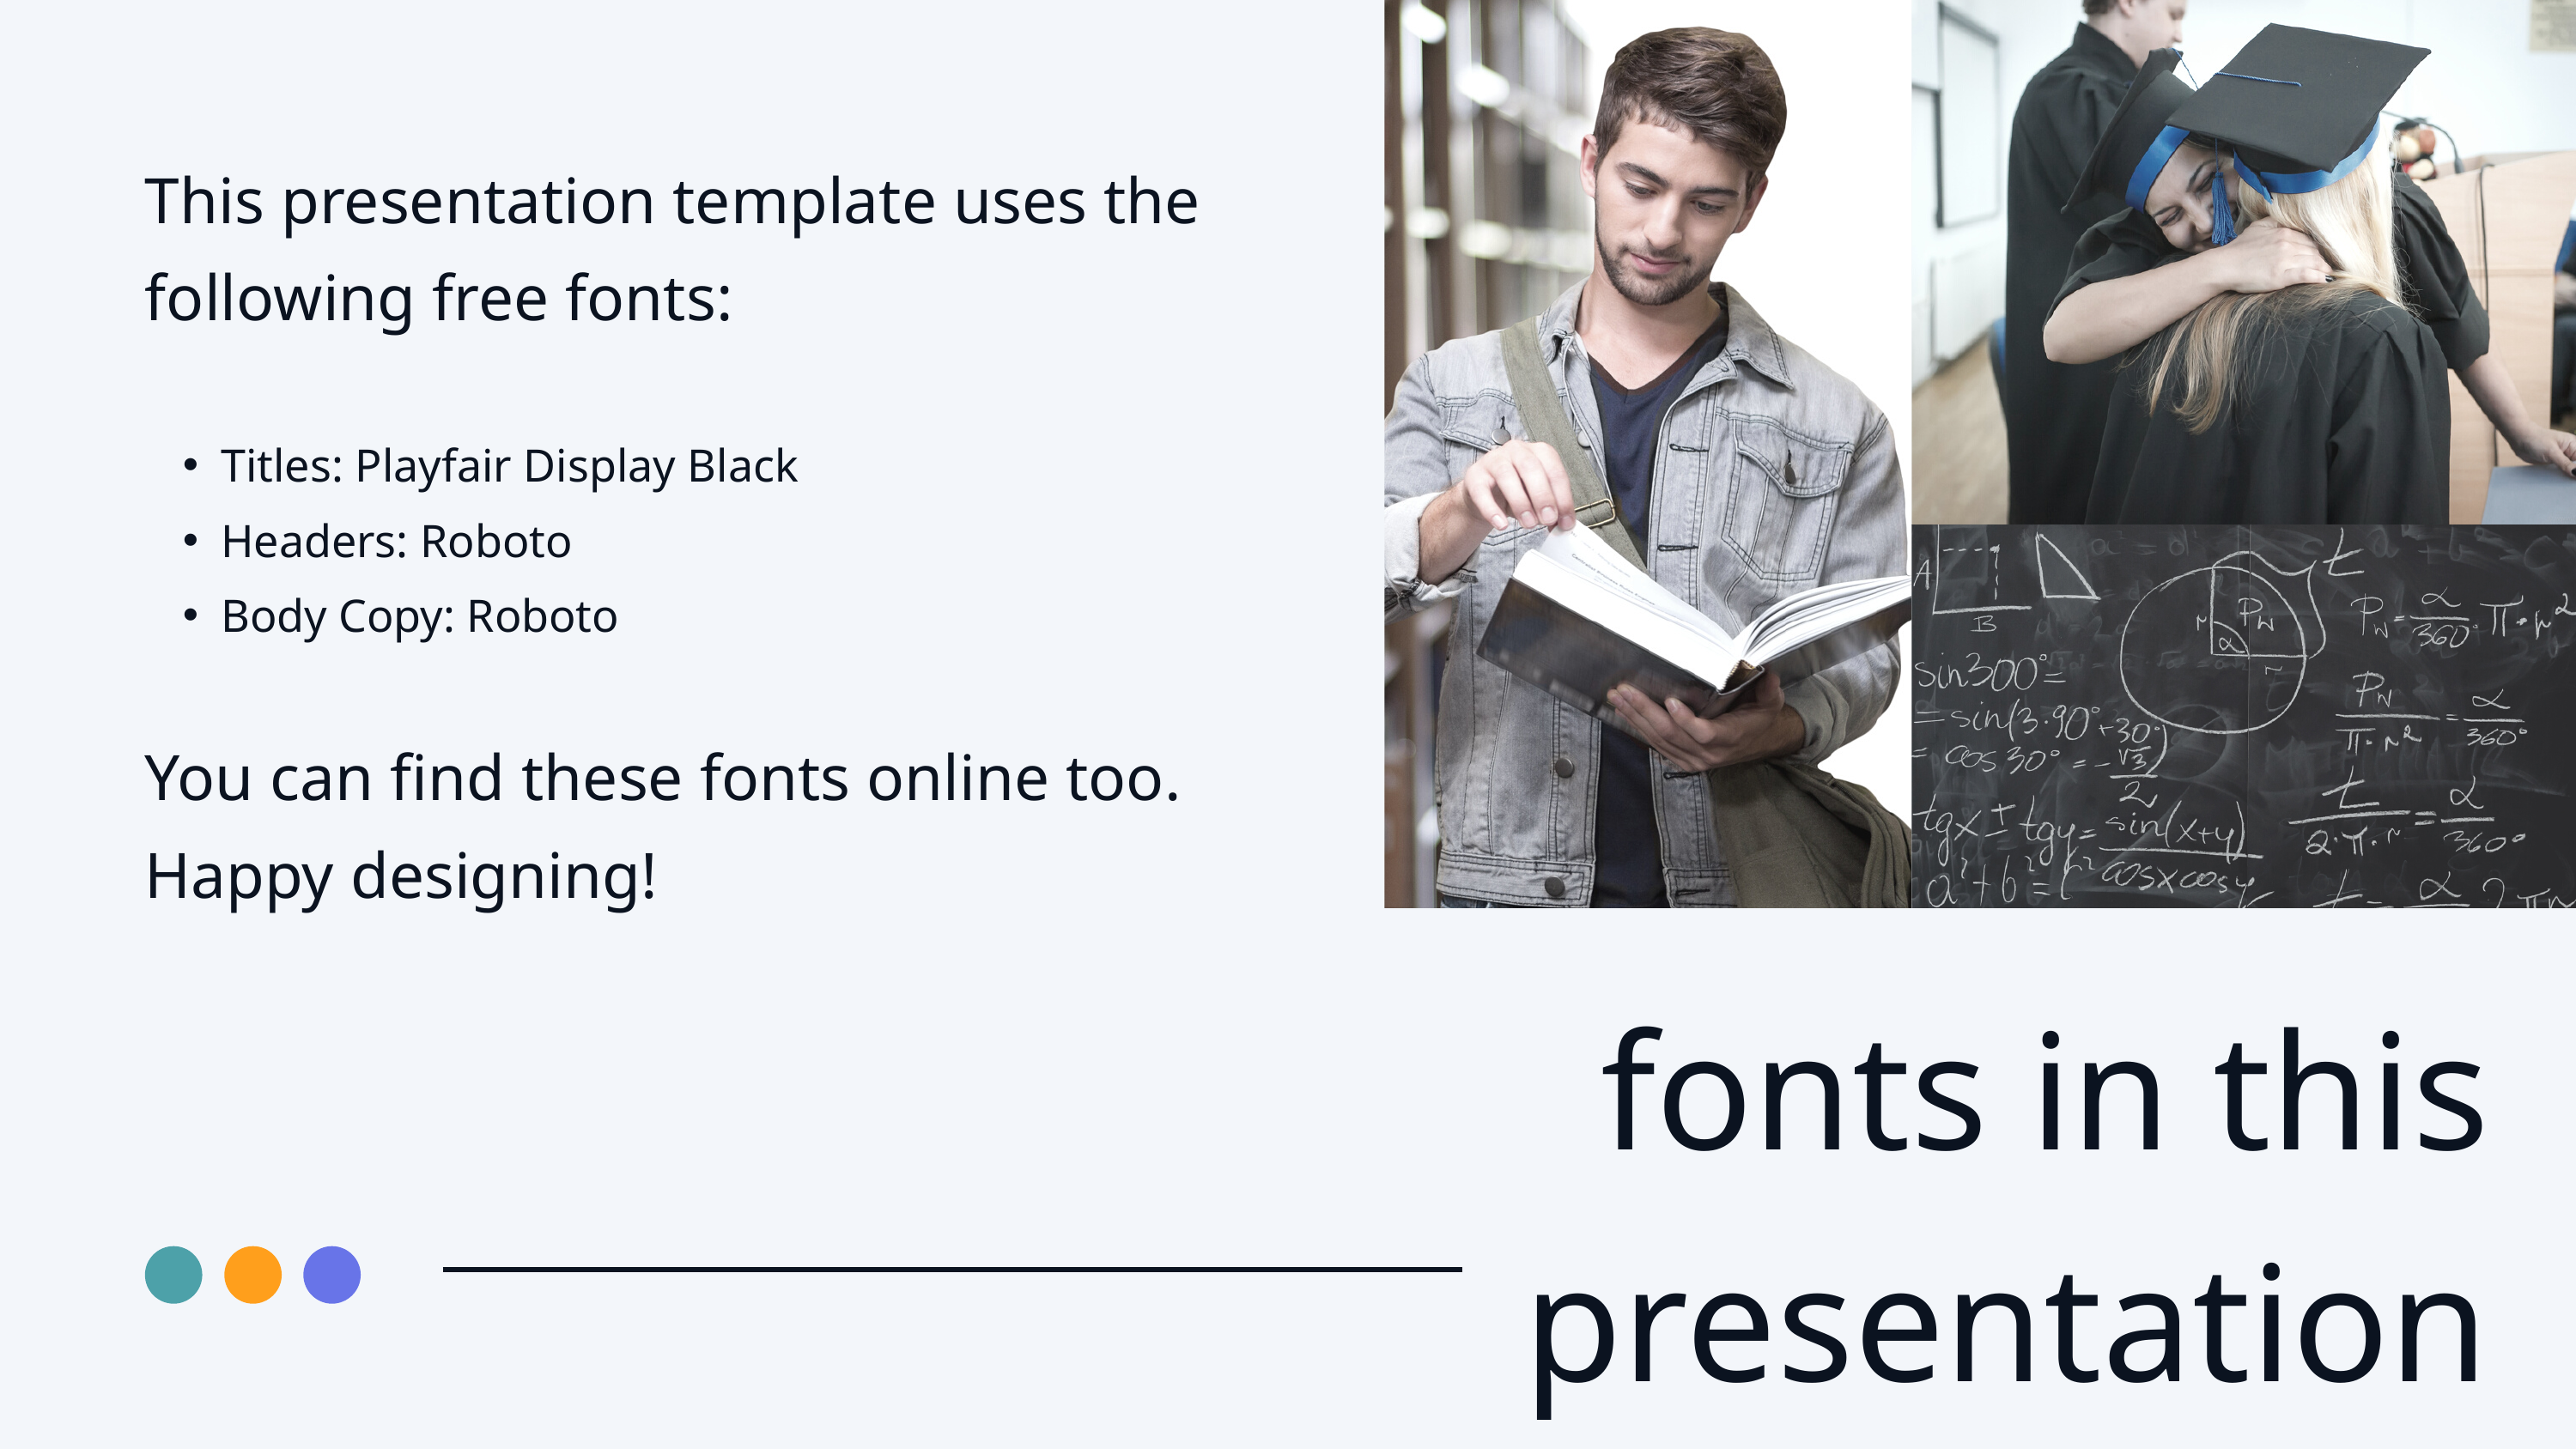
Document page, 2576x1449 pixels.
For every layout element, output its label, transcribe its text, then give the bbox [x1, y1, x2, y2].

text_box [144, 1246, 203, 1304]
text_box Titles: Playfair Display Black Headers: Roboto Body Copy: Roboto [144, 415, 1267, 641]
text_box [303, 1246, 361, 1304]
text_box fonts in this presentation [1025, 950, 2490, 1414]
text_box This presentation template uses the following free fonts: [144, 138, 1334, 334]
picture [1384, 0, 2576, 908]
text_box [224, 1246, 283, 1304]
text_box You can find these fonts online too. Happy designing! [144, 715, 1334, 911]
